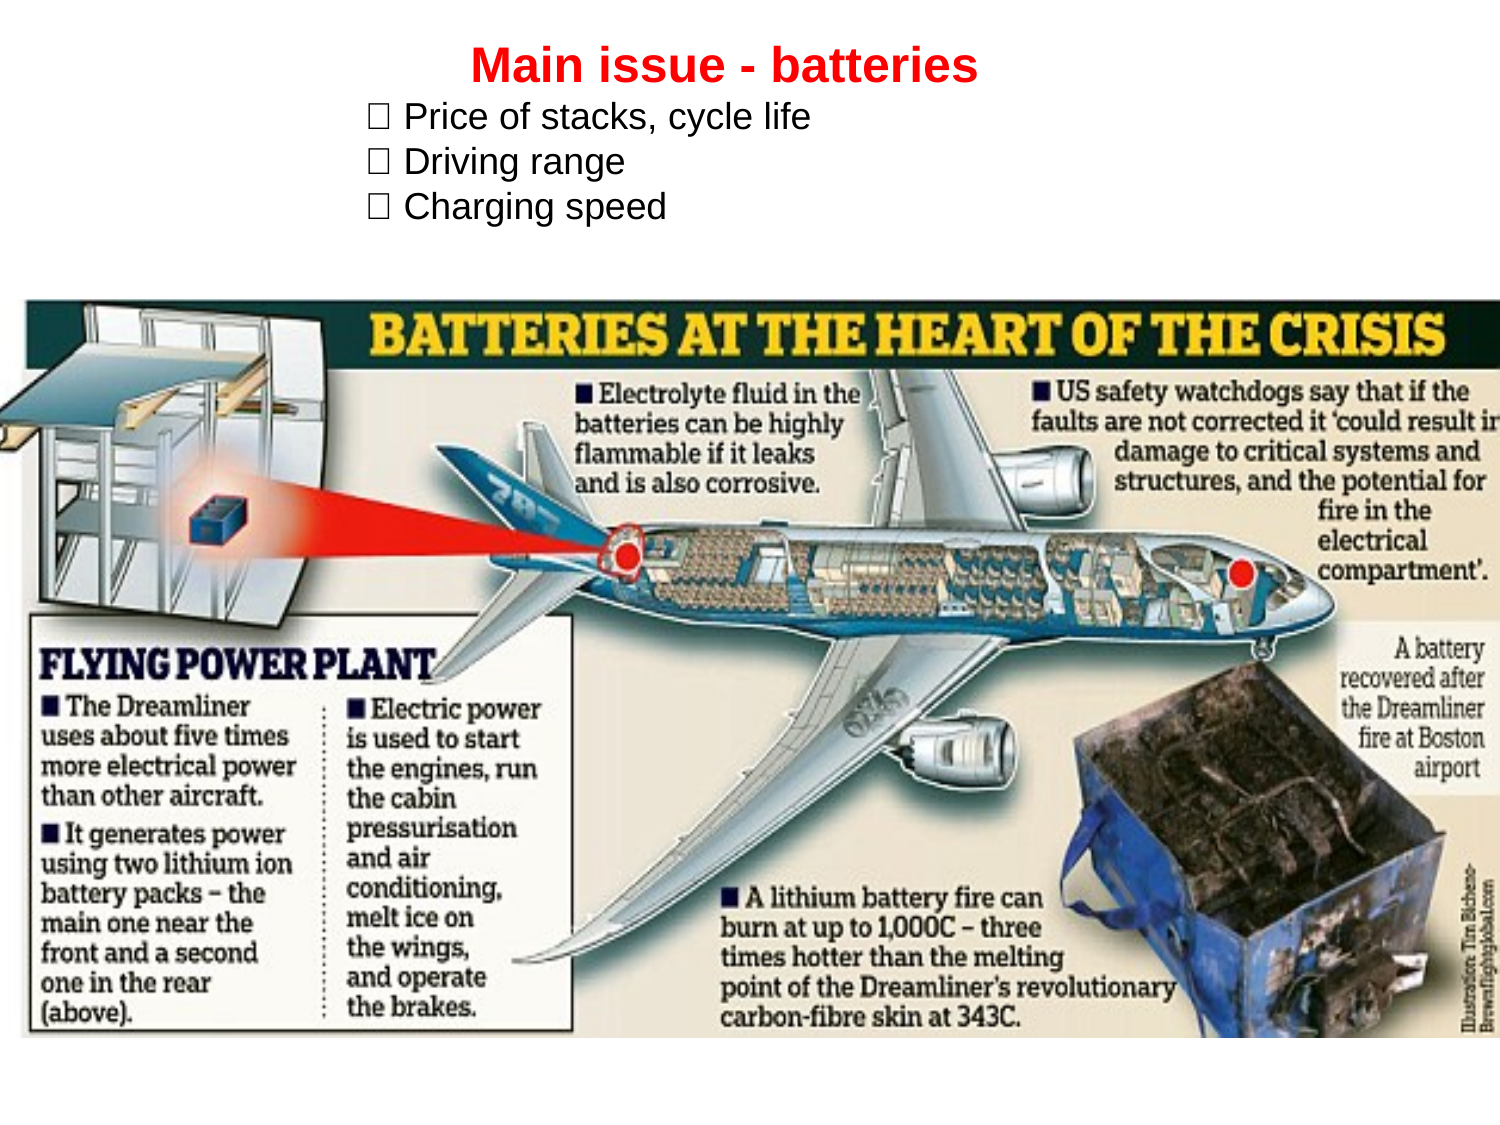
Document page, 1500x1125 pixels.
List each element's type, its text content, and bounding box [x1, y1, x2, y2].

picture [0, 299, 1500, 1038]
text_box Main issue - batteries  Price of stacks, cycle life  Driving range  Charging speed [349, 24, 1100, 235]
